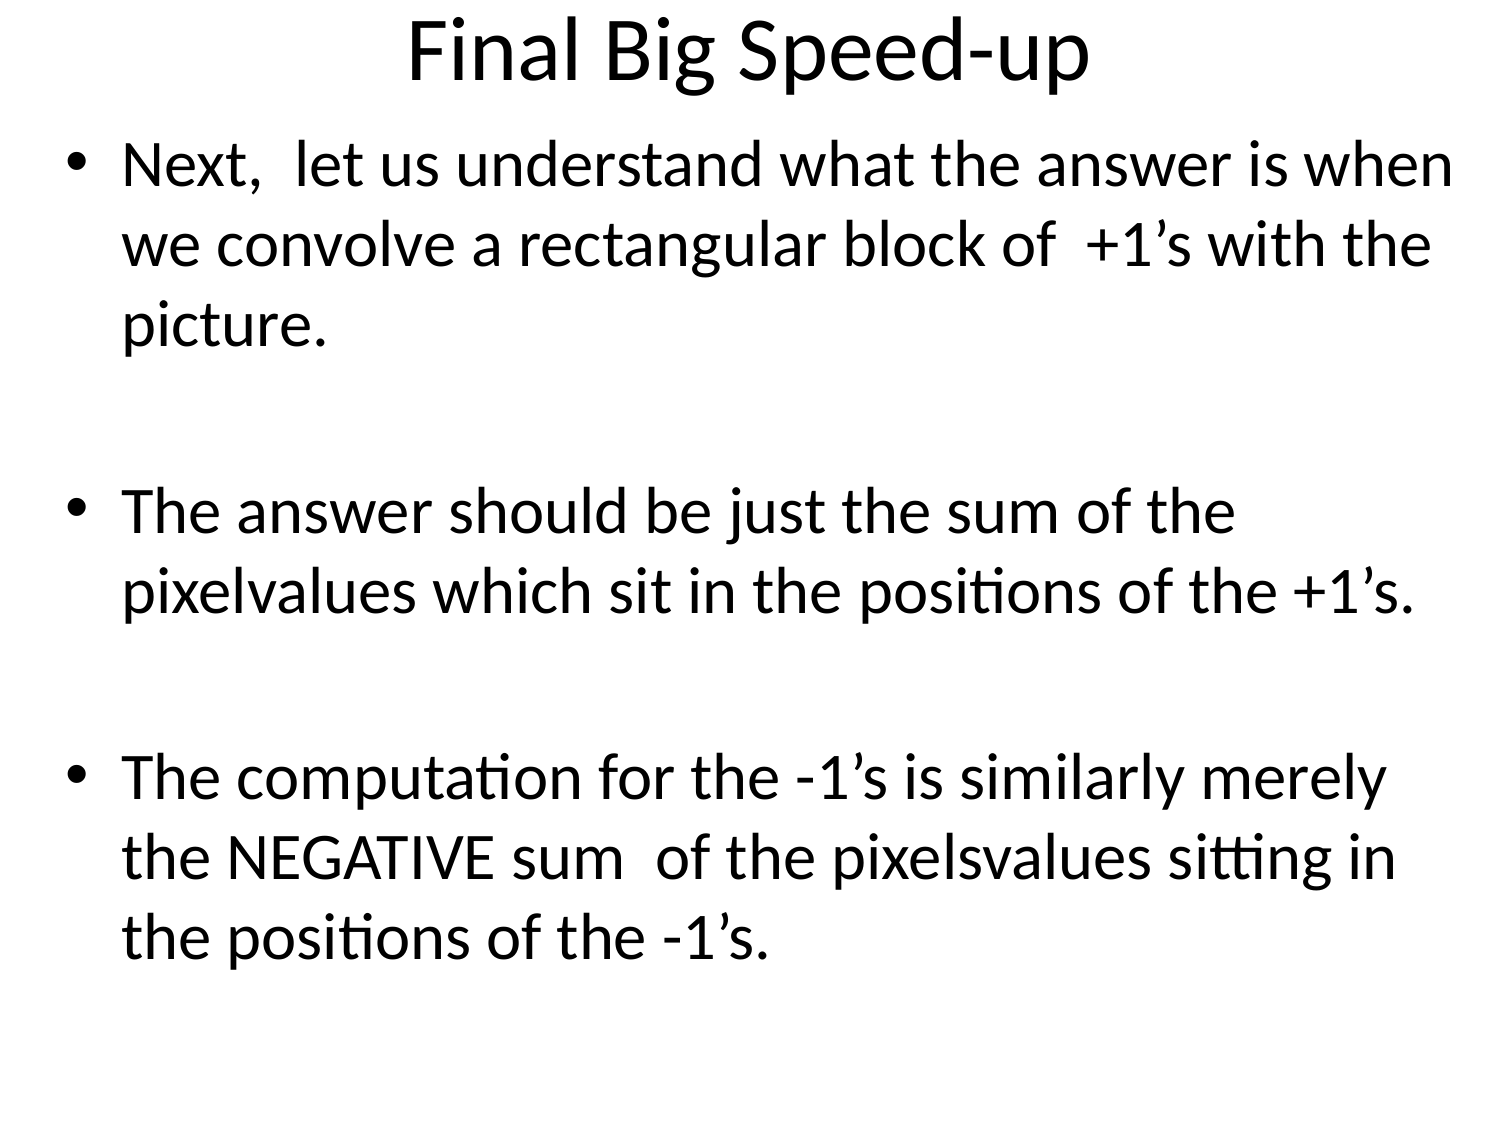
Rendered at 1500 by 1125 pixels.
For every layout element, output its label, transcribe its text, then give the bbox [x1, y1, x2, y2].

list Next, let us understand what the answer is when we convolve a rectangular block of +1’s with the picture. The answer should be just the sum of the pixelvalues which sit in the positions of the +1’s. The computation for the -1’s is similarly merely the NEGATIVE sum of the pixelsvalues sitting in the positions of the -1’s. [49, 112, 1500, 856]
title Final Big Speed-up [0, 0, 1500, 138]
